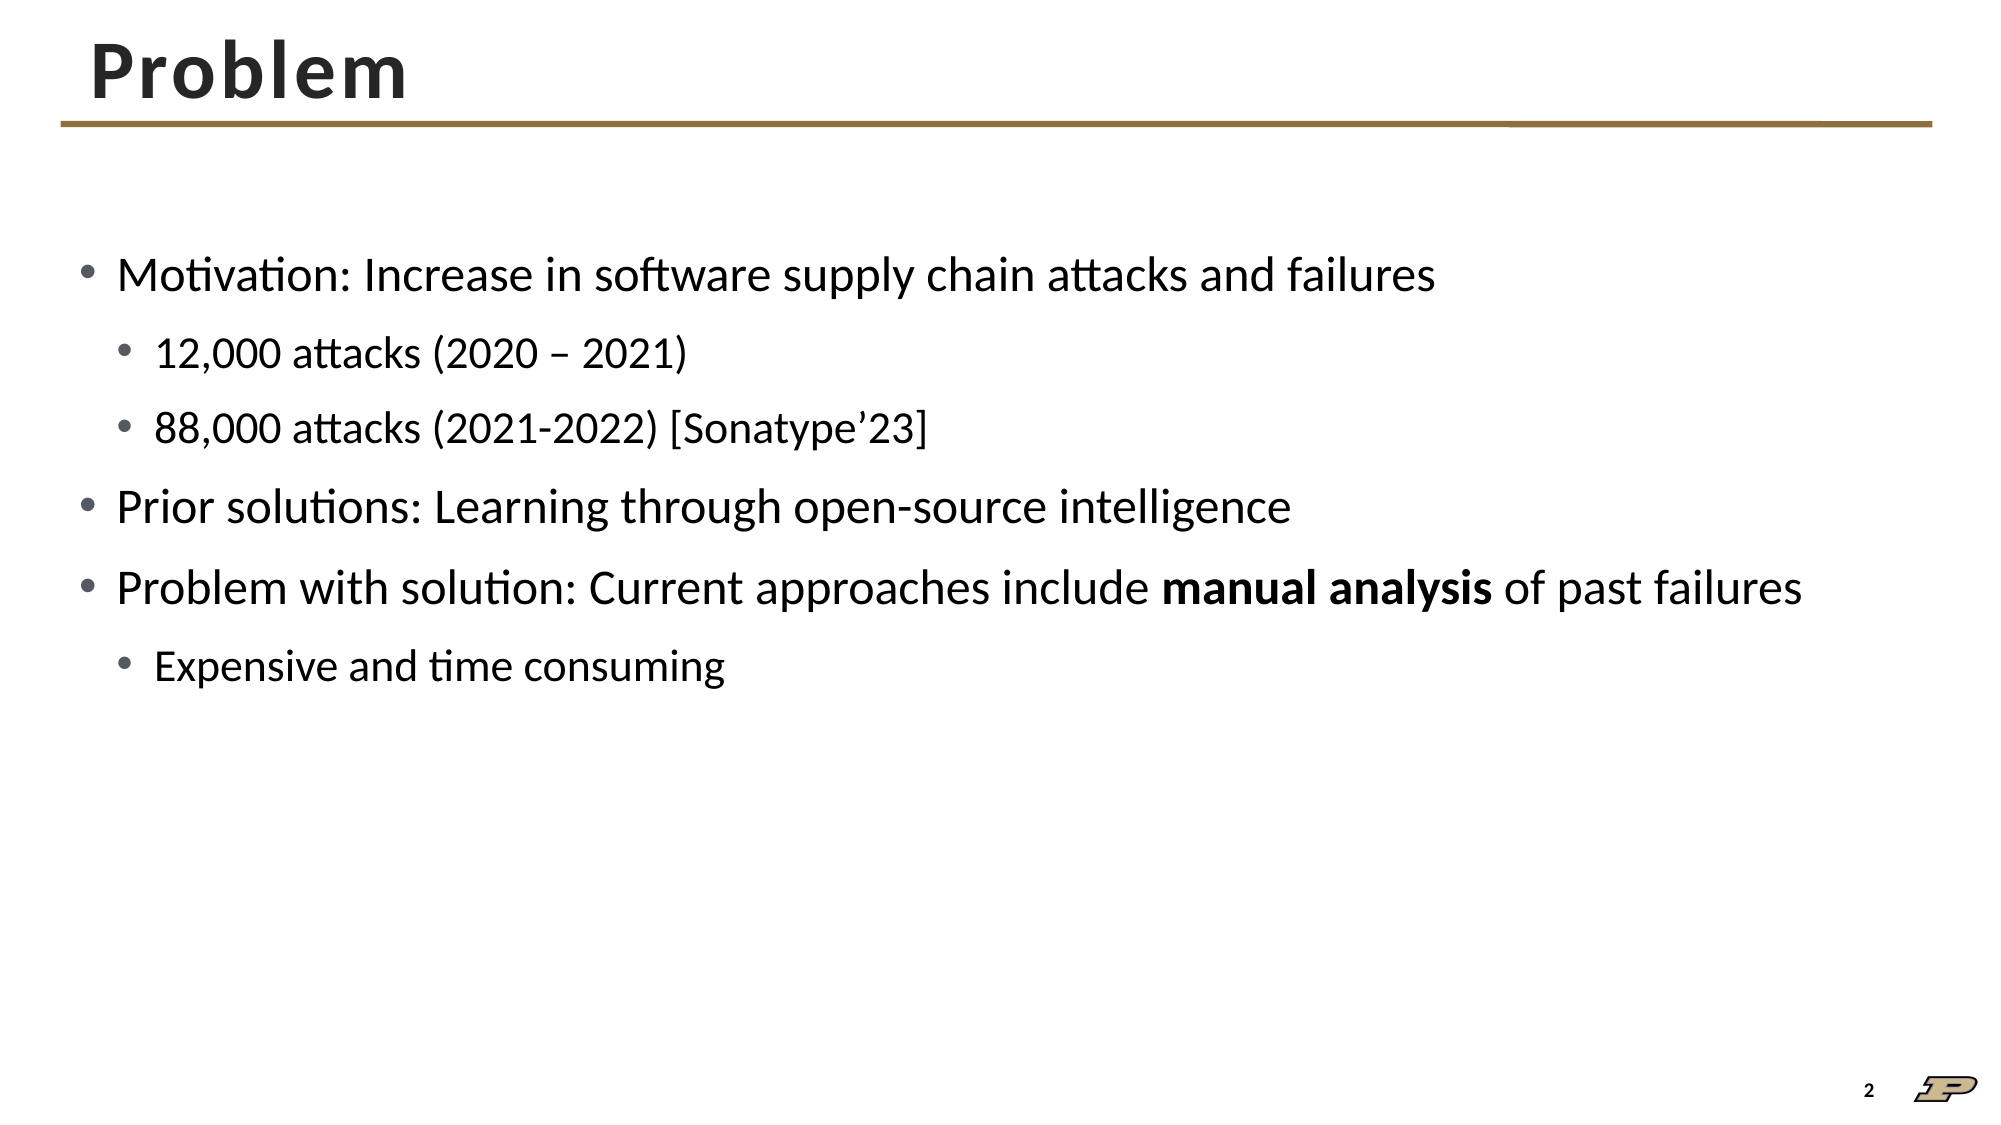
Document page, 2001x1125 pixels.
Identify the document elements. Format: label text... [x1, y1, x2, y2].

title Problem [58, 17, 1935, 127]
slide_number 2 [1828, 1060, 1909, 1120]
text_box Motivation: Increase in software supply chain attacks and failures 12,000 attacks (2020 – 2021) 88,000 attacks (2021-2022) [Sonatype’23] Prior solutions: Learning through open-source intelligence Problem with solution: Current approaches include manual analysis of past failures Expensive and time consuming [64, 153, 1936, 1060]
picture [1913, 1076, 1978, 1102]
